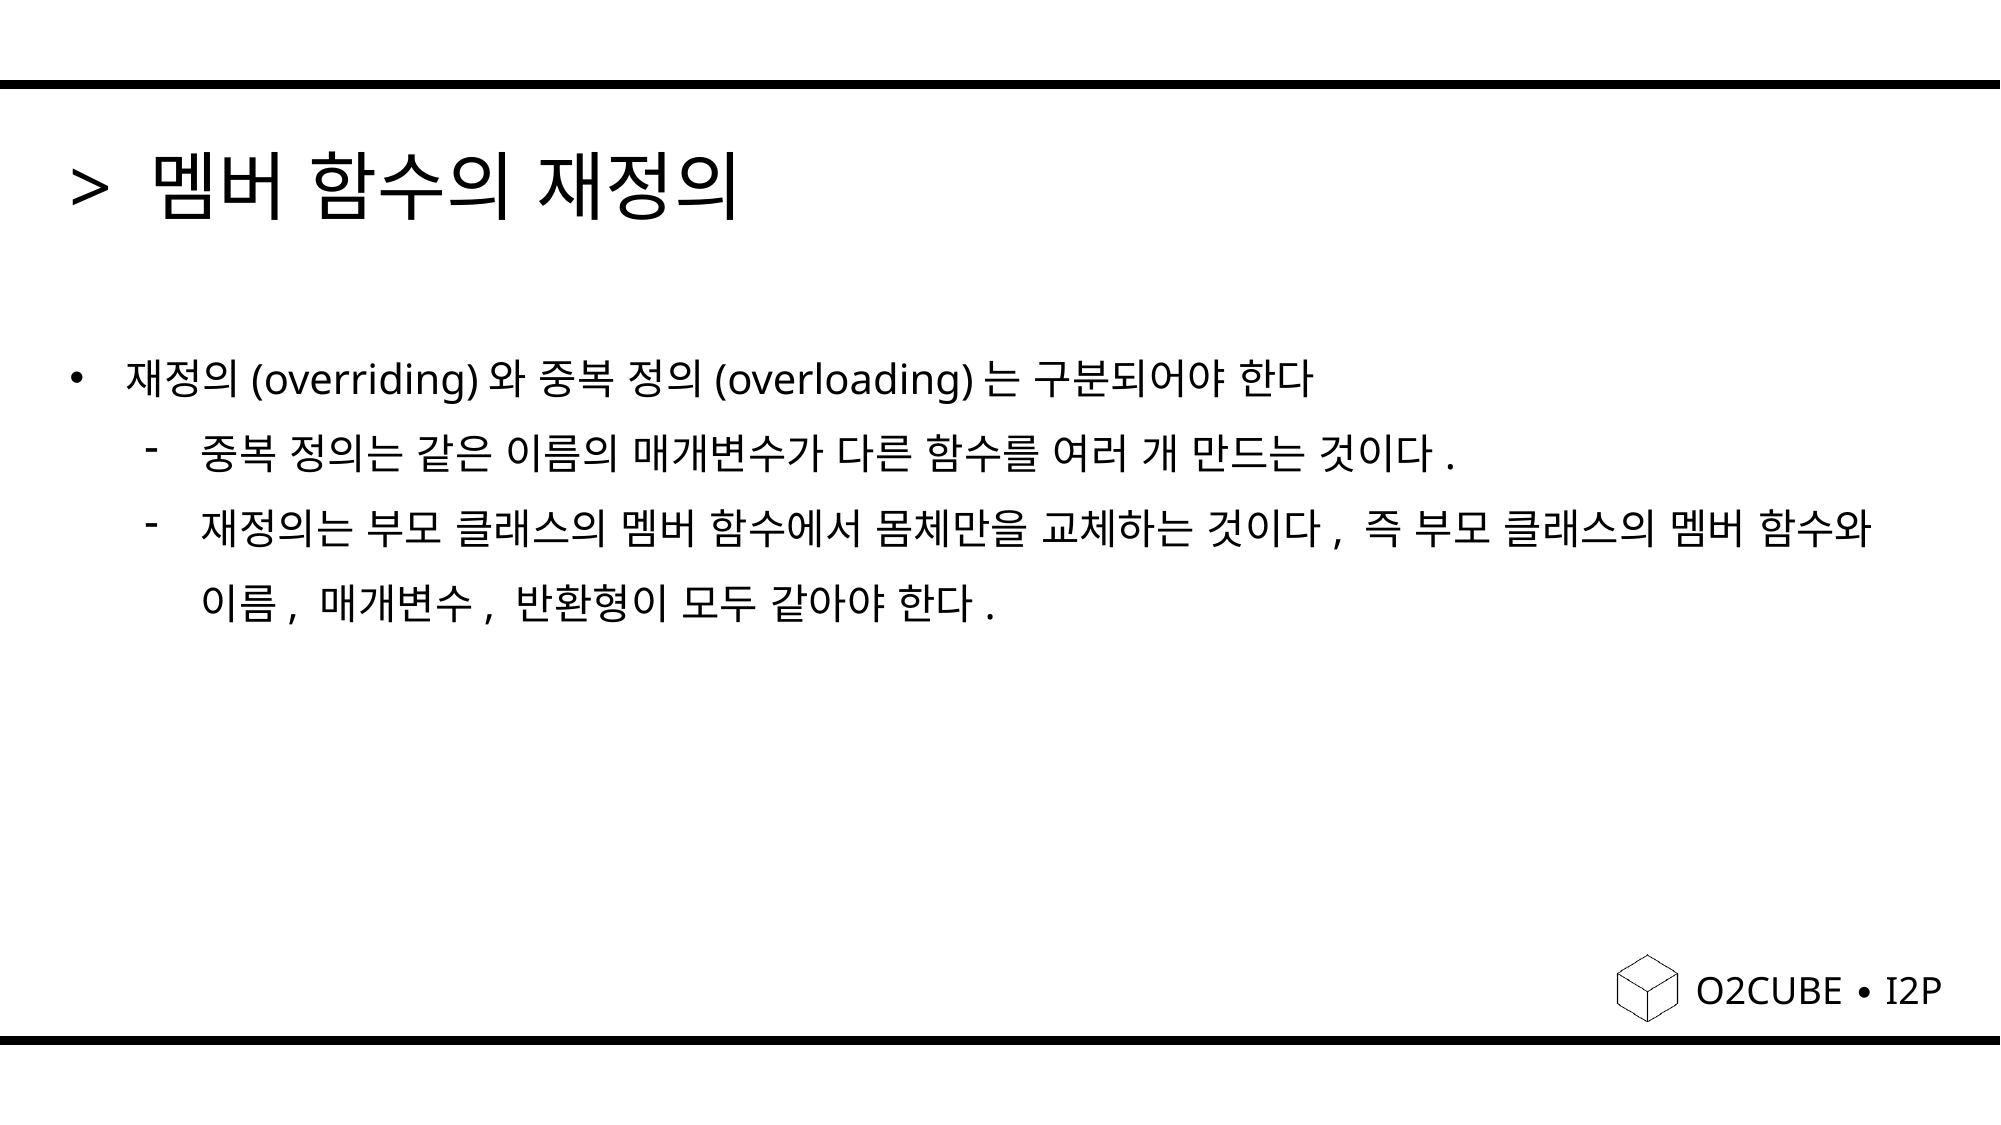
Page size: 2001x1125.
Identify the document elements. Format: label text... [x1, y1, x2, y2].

text_box O2CUBE ∙ I2P [1681, 959, 1965, 1020]
text_box [0, 83, 2000, 1042]
text_box > 멤버 함수의 재정의 [54, 132, 1946, 237]
text_box 재정의(overriding)와 중복 정의(overloading)는 구분되어야 한다 중복 정의는 같은 이름의 매개변수가 다른 함수를 여러 개 만드는 것이다. 재정의는 부모 클래스의 멤버 함수에서 몸체만을 교체하는 것이다, 즉 부모 클래스의 멤버 함수와 이름, 매개변수, 반환형이 모두 같아야 한다. [54, 320, 1965, 807]
picture [1614, 954, 1681, 1022]
